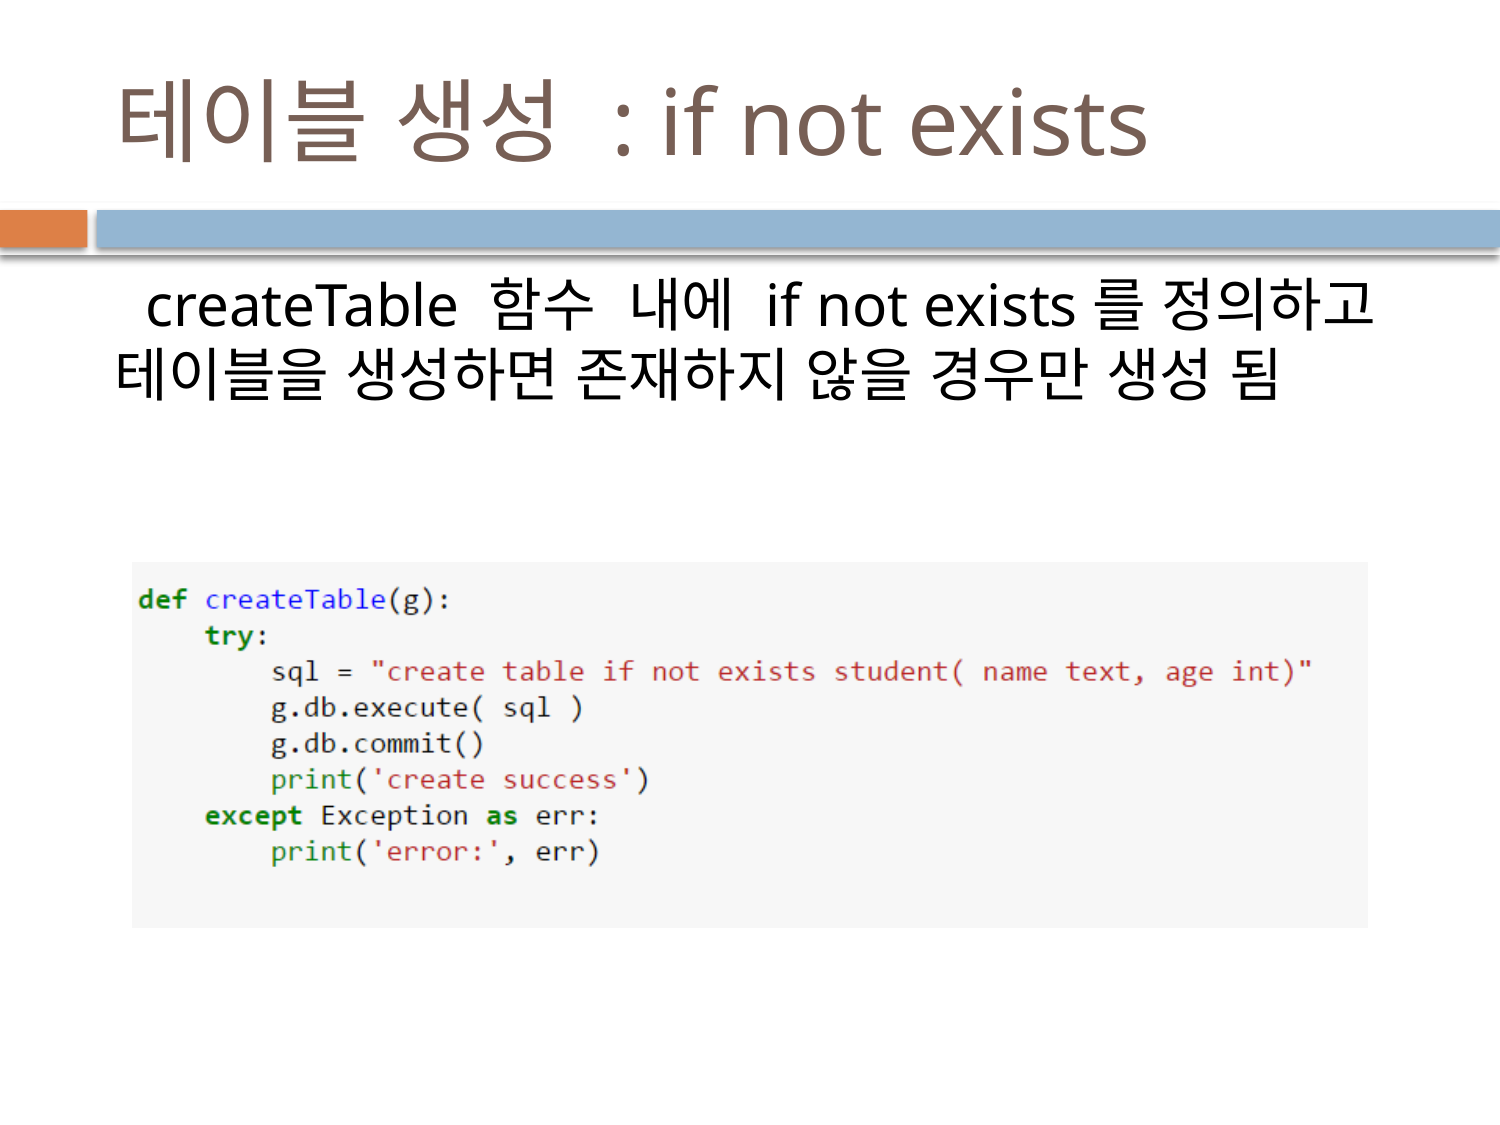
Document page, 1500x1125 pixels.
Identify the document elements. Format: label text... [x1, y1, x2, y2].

text_box createTable 함수 내에 if not exists를 정의하고 테이블을 생성하면 존재하지 않을 경우만 생성 됨 [100, 261, 1412, 416]
picture [132, 562, 1368, 929]
title 테이블 생성 : if not exists [100, 37, 1438, 200]
